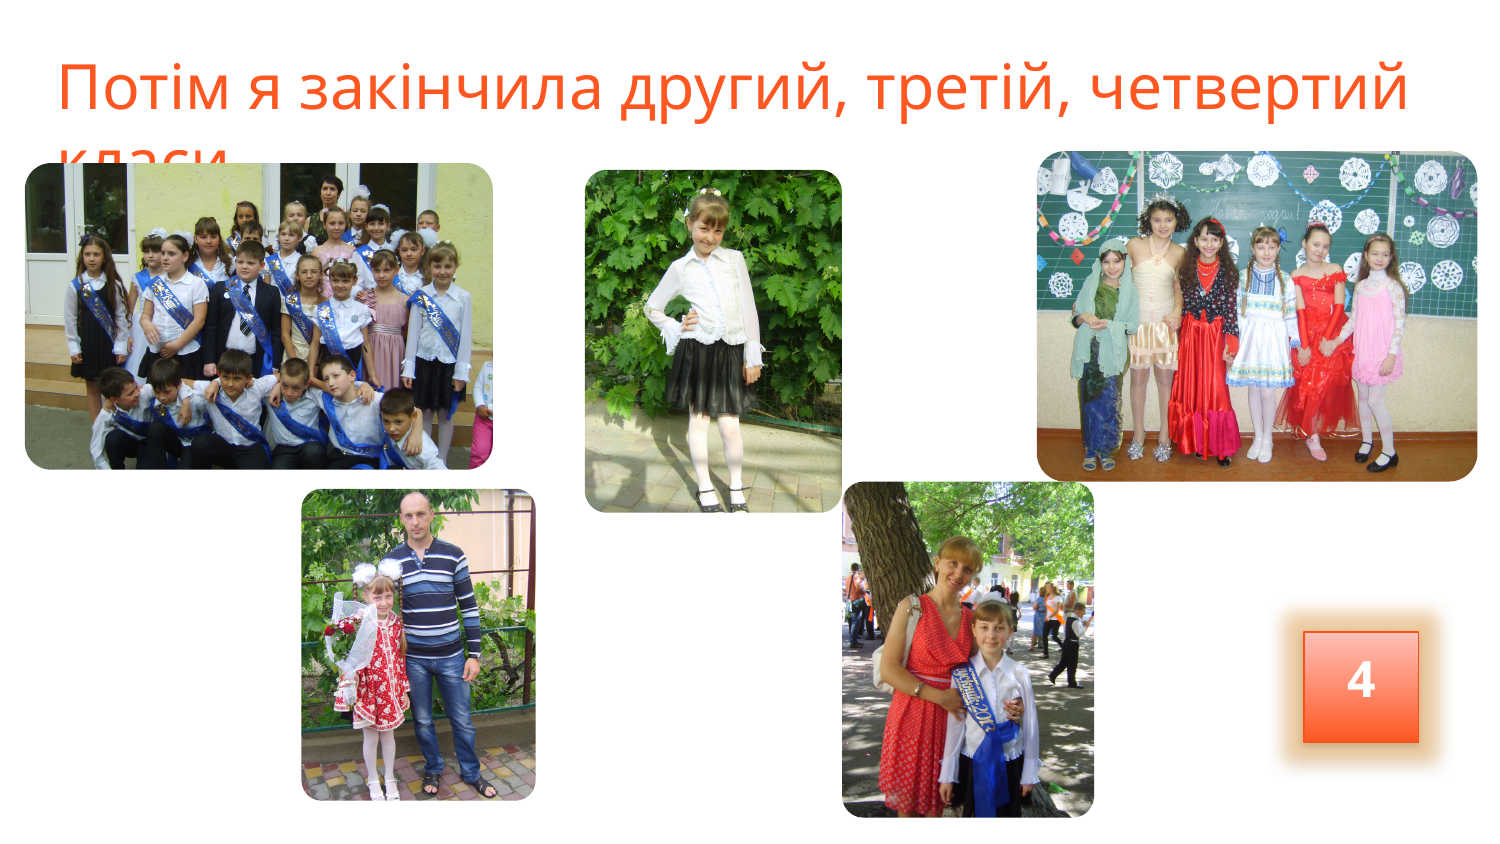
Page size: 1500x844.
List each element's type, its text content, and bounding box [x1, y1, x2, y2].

text_box 4 [1303, 631, 1419, 743]
picture [24, 162, 494, 470]
picture [301, 488, 536, 801]
title Потім я закінчила другий, третій, четвертий класи [41, 31, 1440, 126]
picture [584, 150, 1478, 818]
